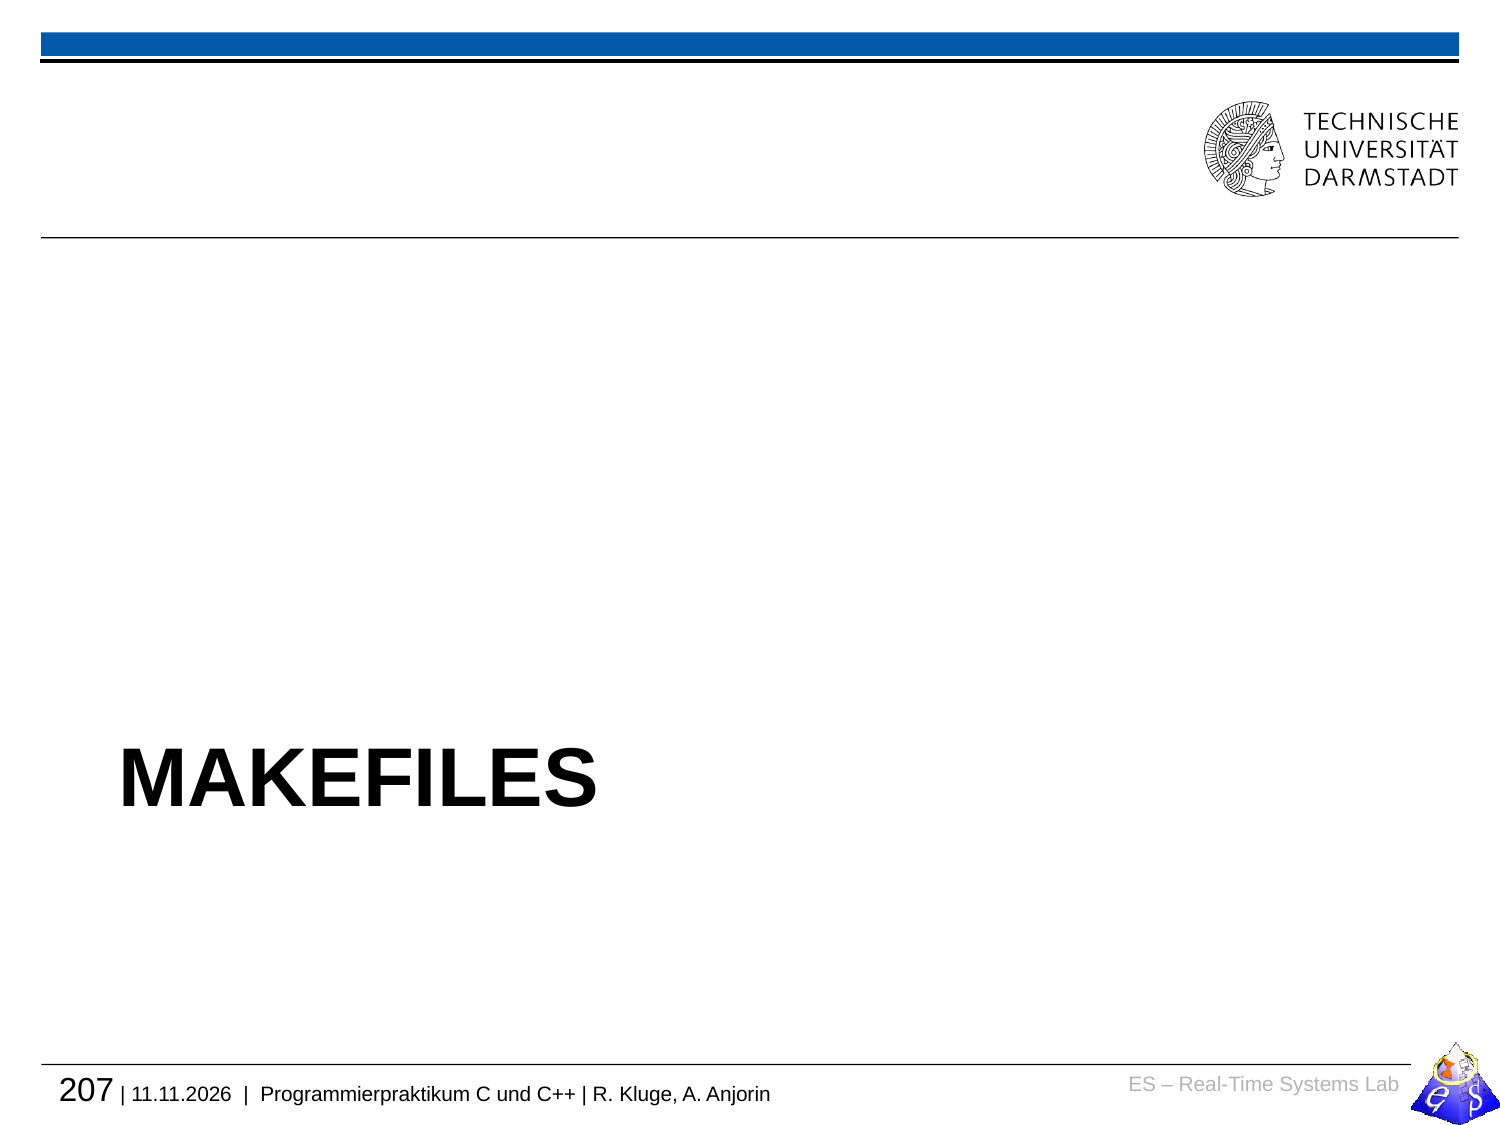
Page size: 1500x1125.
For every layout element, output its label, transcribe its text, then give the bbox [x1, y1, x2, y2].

picture [1411, 1041, 1500, 1125]
title Makefiles [118, 722, 1394, 947]
picture [1175, 84, 1483, 214]
